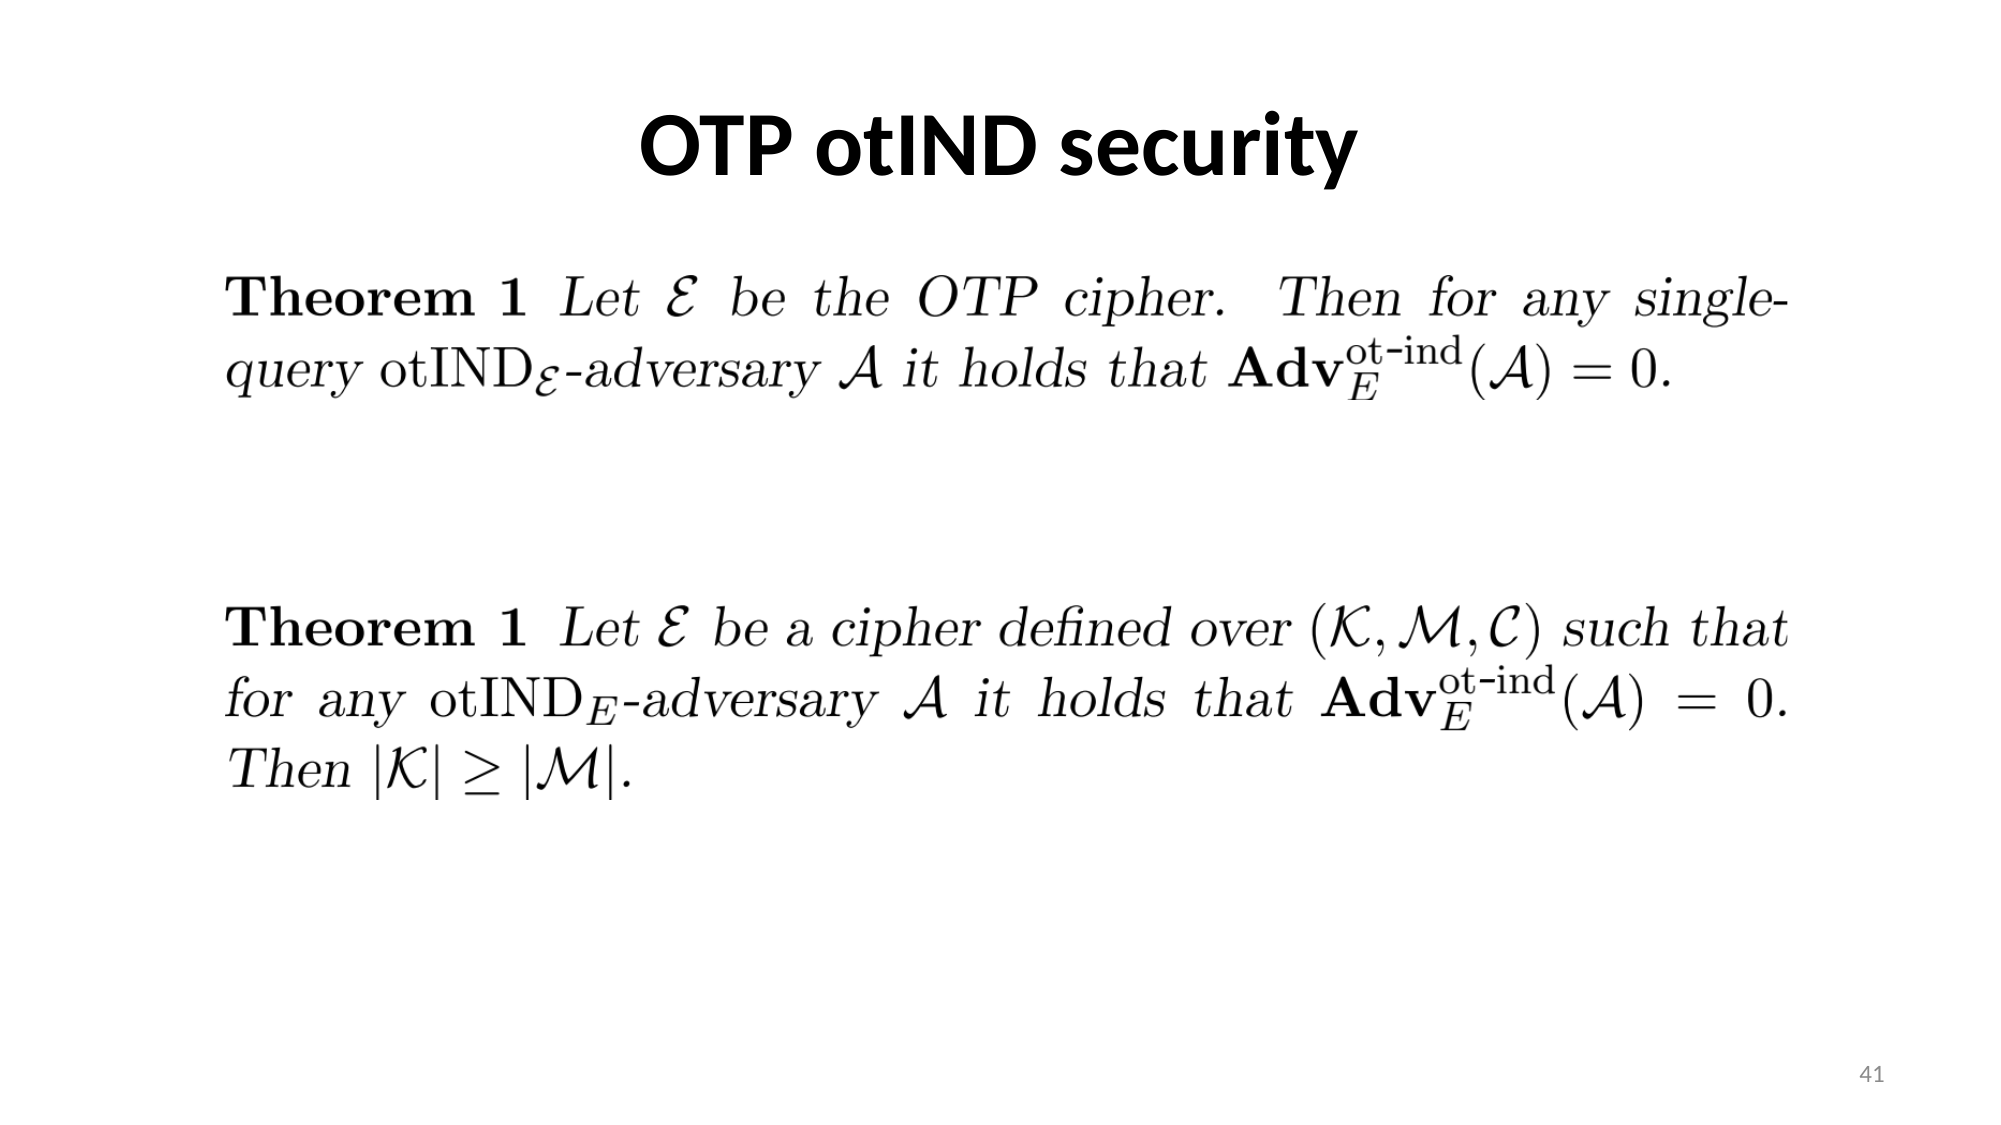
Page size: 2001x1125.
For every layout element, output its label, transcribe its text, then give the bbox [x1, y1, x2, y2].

picture [224, 602, 1788, 801]
picture [224, 273, 1788, 401]
title OTP otIND security [99, 45, 1900, 233]
slide_number 41 [1433, 1042, 1900, 1103]
